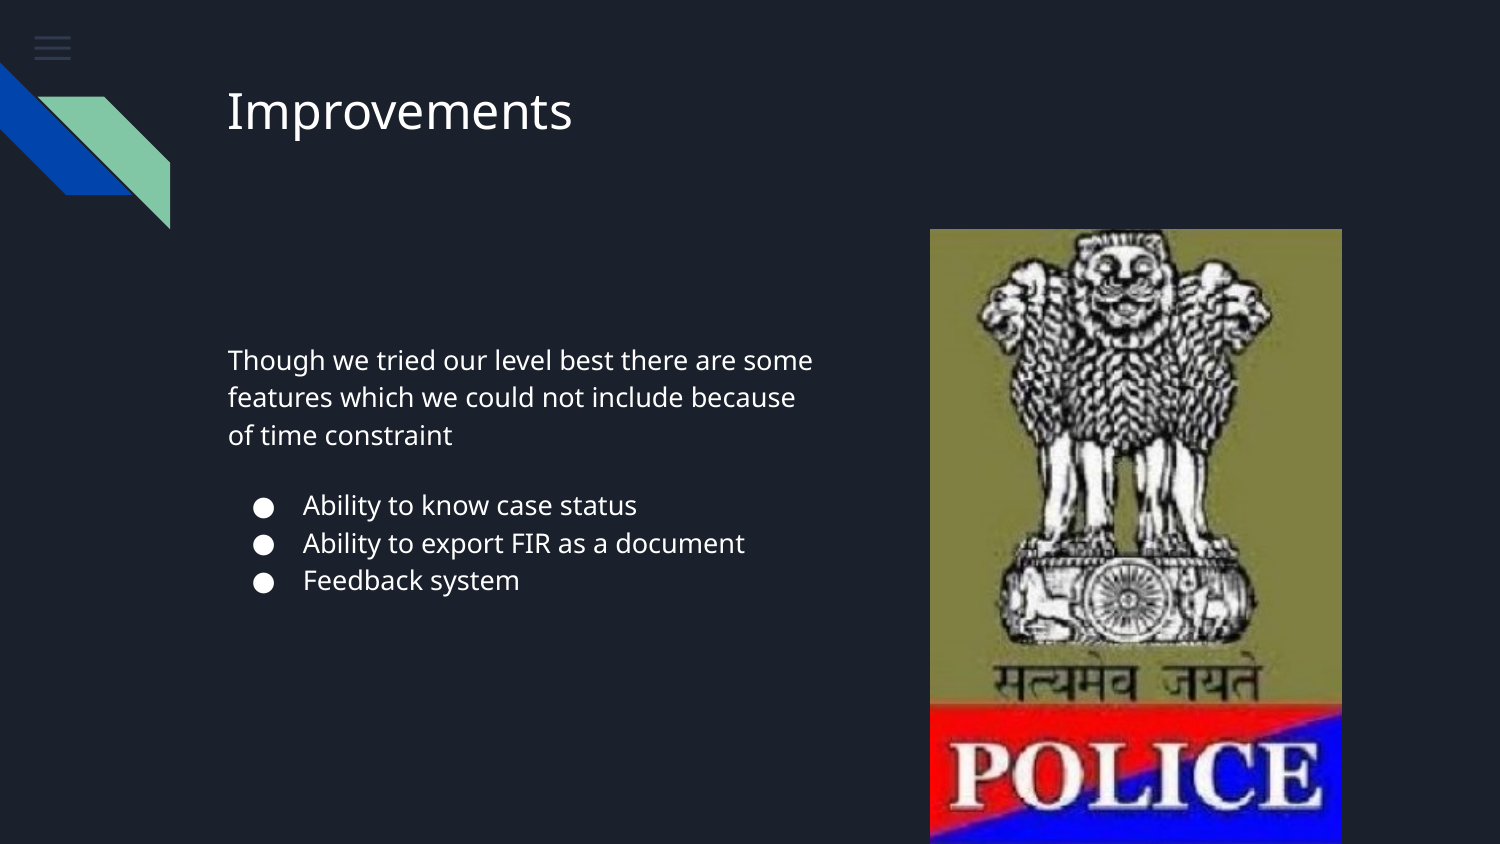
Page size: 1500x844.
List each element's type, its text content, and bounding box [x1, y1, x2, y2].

picture [930, 229, 1342, 844]
title Improvements [212, 64, 836, 310]
list Though we tried our level best there are some features which we could not include because of time constraint Ability to know case status Ability to export FIR as a document Feedback system [212, 323, 836, 720]
